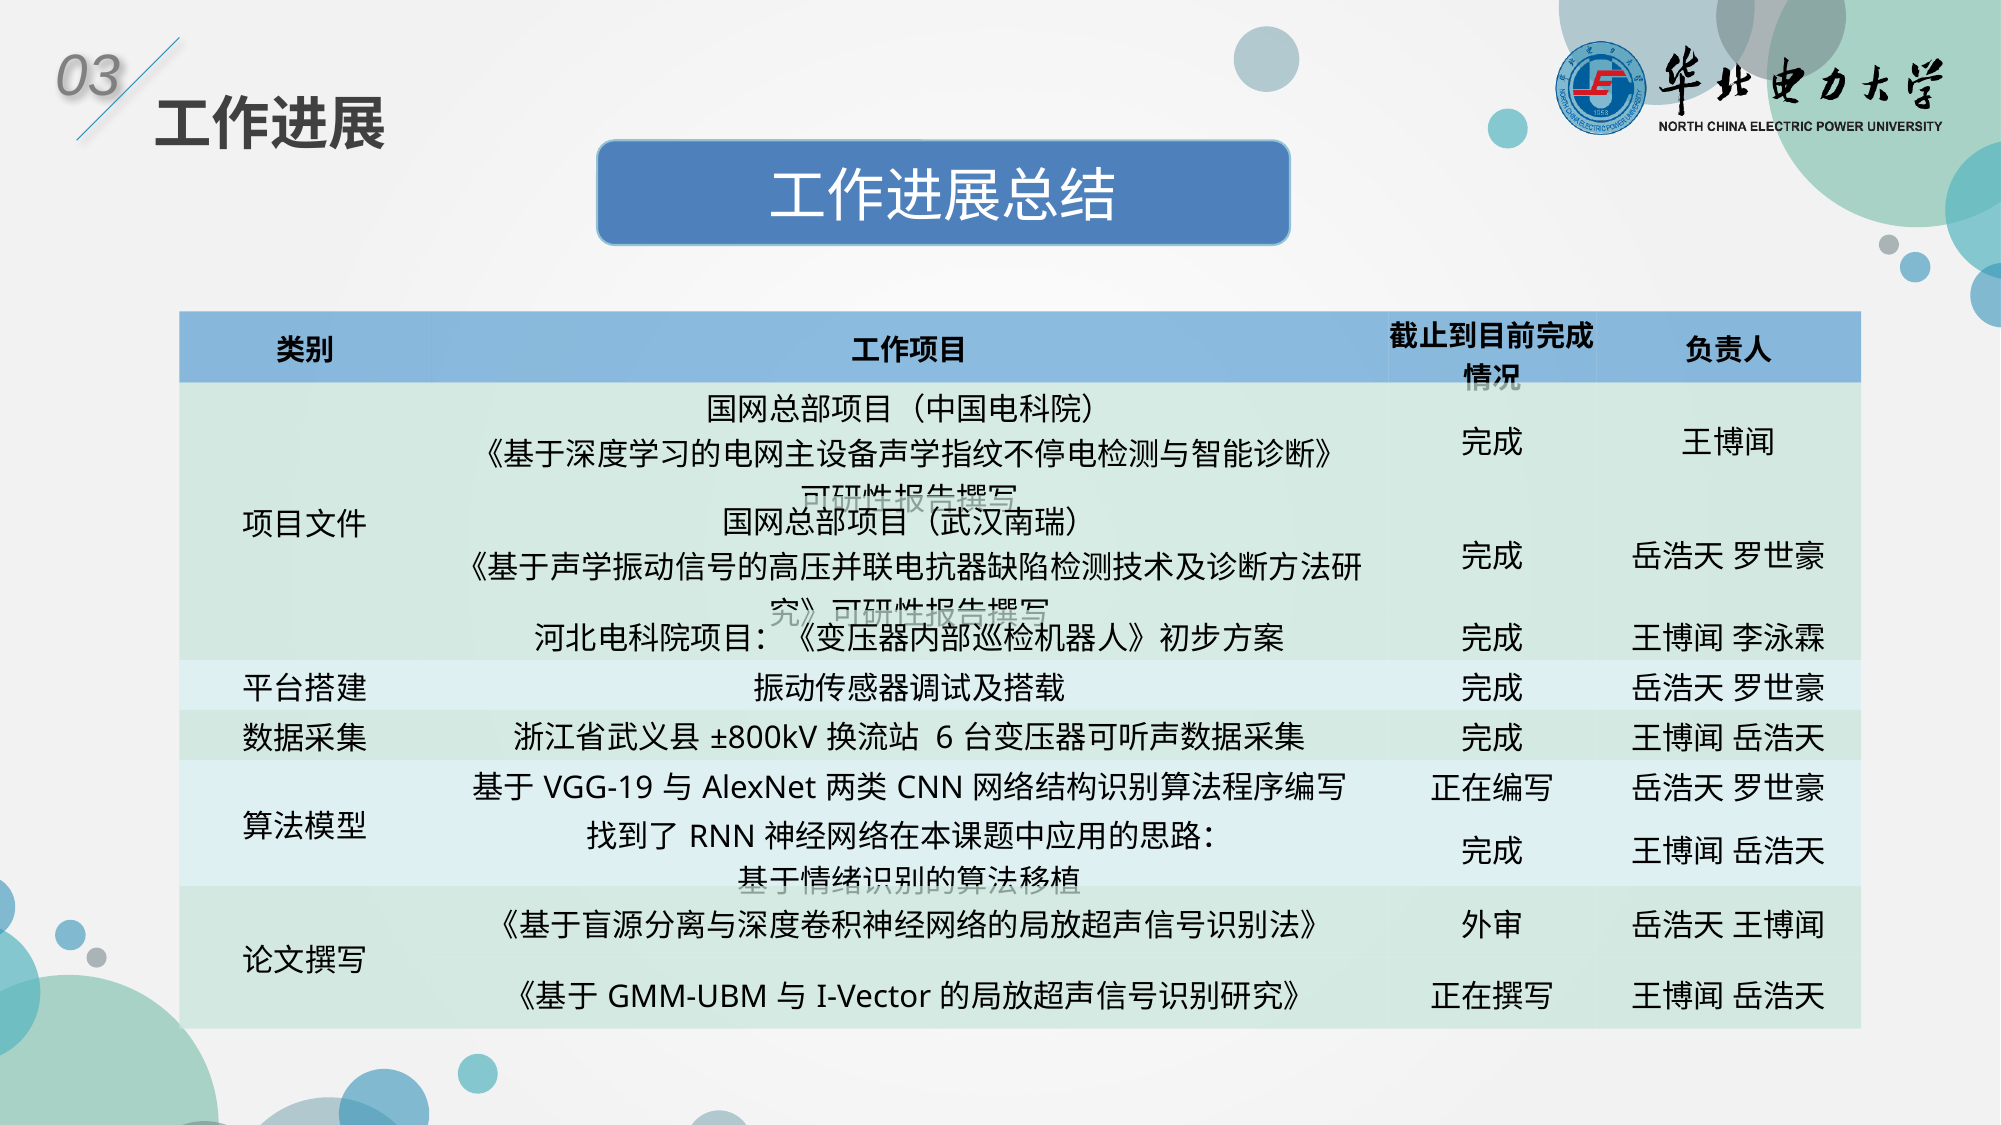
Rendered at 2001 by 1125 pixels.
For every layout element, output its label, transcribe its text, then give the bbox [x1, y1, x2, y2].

picture [1555, 41, 1943, 135]
table_cell 完成 [1388, 610, 1597, 660]
table_cell 岳浩天 罗世豪 [1597, 760, 1861, 810]
table_cell 论文撰写 [179, 886, 431, 1029]
table_cell 算法模型 [179, 760, 431, 886]
table_cell 完成 [1388, 496, 1597, 610]
table_cell 岳浩天 王博闻 [1597, 886, 1861, 957]
table_cell 王博闻 李泳霖 [1597, 610, 1861, 660]
table_header 负责人 [1597, 311, 1861, 383]
table_cell 外审 [1388, 886, 1597, 957]
table_cell 完成 [1388, 710, 1597, 760]
table_cell 振动传感器调试及搭载 [431, 660, 1388, 710]
table_cell 正在撰写 [1388, 957, 1597, 1029]
table_cell 国网总部项目（武汉南瑞） 《基于声学振动信号的高压并联电抗器缺陷检测技术及诊断方法研究》可研性报告撰写 [431, 496, 1388, 610]
table_cell 浙江省武义县±800kV换流站 6台变压器可听声数据采集 [431, 710, 1388, 760]
table_cell 完成 [1388, 383, 1597, 496]
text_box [40, 8, 180, 141]
table_header 工作项目 [431, 311, 1388, 383]
table_cell 项目文件 [179, 383, 431, 660]
table_cell 平台搭建 [179, 660, 431, 710]
table_cell 《基于盲源分离与深度卷积神经网络的局放超声信号识别法》 [431, 886, 1388, 957]
table_cell 王博闻 [1597, 383, 1861, 496]
table_cell 找到了RNN神经网络在本课题中应用的思路： 基于情绪识别的算法移植 [431, 810, 1388, 886]
table_cell 岳浩天 罗世豪 [1597, 660, 1861, 710]
table_cell 王博闻 岳浩天 [1597, 710, 1861, 760]
table_cell 河北电科院项目：《变压器内部巡检机器人》初步方案 [431, 610, 1388, 660]
text_box 工作进展总结 [595, 139, 1292, 247]
table_cell 王博闻 岳浩天 [1597, 810, 1861, 886]
table_cell 正在编写 [1388, 760, 1597, 810]
table_cell 基于VGG-19与AlexNet两类CNN网络结构识别算法程序编写 [431, 760, 1388, 810]
table_cell 岳浩天 罗世豪 [1597, 496, 1861, 610]
table_cell 数据采集 [179, 710, 431, 760]
table_cell 《基于GMM-UBM与I-Vector的局放超声信号识别研究》 [431, 957, 1388, 1029]
table_cell 国网总部项目（中国电科院） 《基于深度学习的电网主设备声学指纹不停电检测与智能诊断》 可研性报告撰写 [431, 383, 1388, 496]
table_header 截止到目前完成情况 [1388, 311, 1597, 383]
table_cell 完成 [1388, 660, 1597, 710]
table_cell 王博闻 岳浩天 [1597, 957, 1861, 1029]
table_cell 完成 [1388, 810, 1597, 886]
table_header 类别 [179, 311, 431, 383]
text_box 工作进展 [139, 57, 597, 171]
